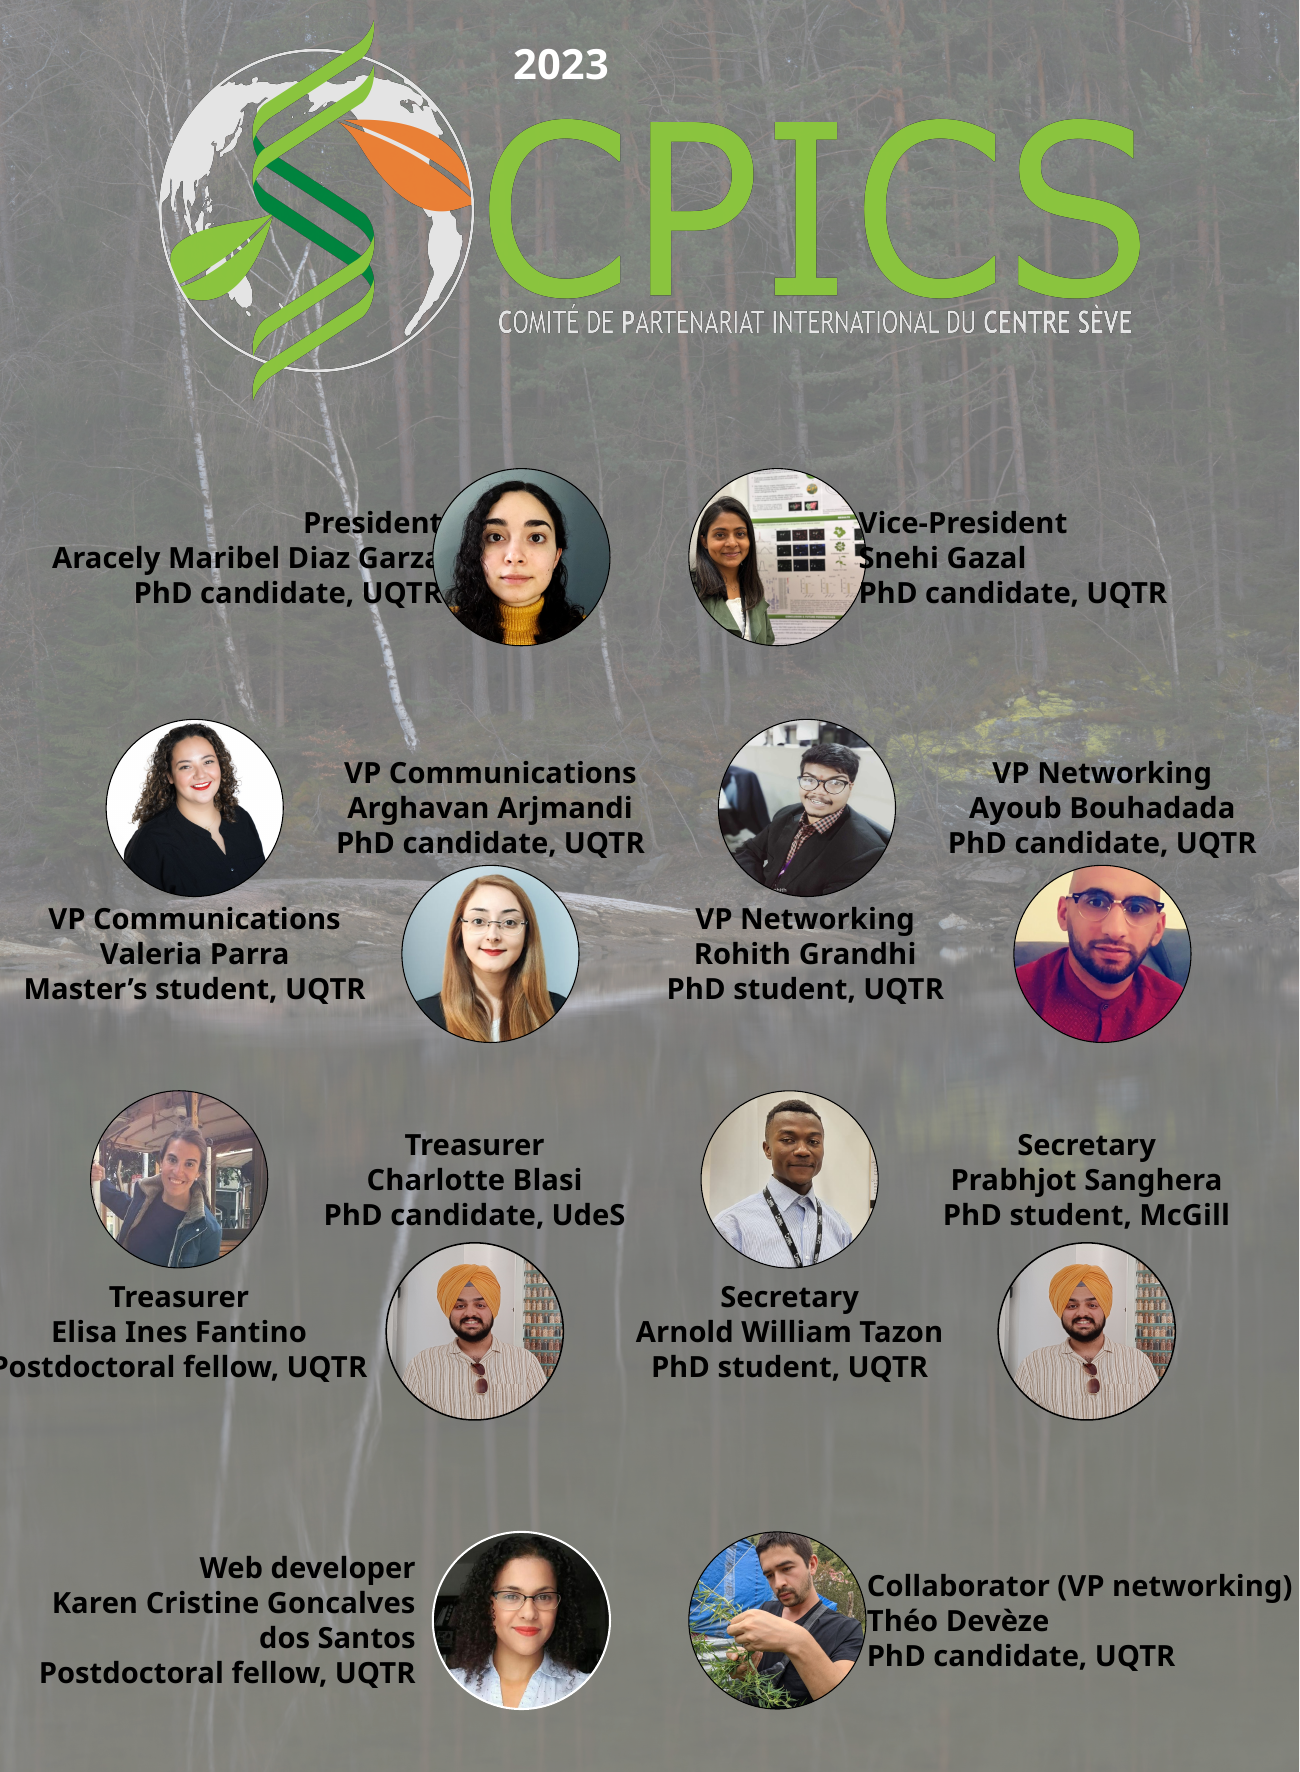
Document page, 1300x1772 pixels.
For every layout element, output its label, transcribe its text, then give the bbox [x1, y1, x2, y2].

picture [1013, 865, 1191, 1043]
picture [386, 1242, 564, 1420]
picture [106, 719, 284, 897]
picture [998, 1242, 1176, 1420]
text_box VP Networking Ayoub Bouhadada PhD candidate, UQTR [933, 747, 1272, 867]
text_box Secretary Prabhjot Sanghera PhD student, McGill [928, 1118, 1246, 1239]
text_box VP Communications Valeria Parra Master’s student, UQTR [8, 893, 381, 1013]
picture [159, 20, 1140, 401]
text_box Collaborator (VP networking) Théo Devèze PhD candidate, UQTR [866, 1559, 1300, 1680]
picture [432, 1531, 610, 1710]
picture [688, 468, 866, 646]
picture [432, 468, 610, 646]
text_box Secretary Arnold William Tazon PhD student, UQTR [621, 1270, 959, 1391]
picture [90, 1090, 268, 1268]
text_box Web developer Karen Cristine Goncalves dos Santos Postdoctoral fellow, UQTR [10, 1542, 431, 1697]
text_box Vice-President Snehi Gazal PhD candidate, UQTR [866, 496, 1183, 617]
picture [401, 865, 580, 1043]
picture [718, 719, 896, 897]
text_box VP Networking Rohith Grandhi PhD student, UQTR [651, 893, 959, 1013]
text_box Treasurer Elisa Ines Fantino Postdoctoral fellow, UQTR [0, 1270, 383, 1391]
picture [701, 1090, 879, 1269]
picture [688, 1531, 866, 1710]
text_box Treasurer Charlotte Blasi PhD candidate, UdeS [308, 1118, 641, 1239]
text_box President Aracely Maribel Diaz Garza PhD candidate, UQTR [37, 496, 432, 617]
text_box VP Communications Arghavan Arjmandi PhD candidate, UQTR [321, 747, 660, 867]
